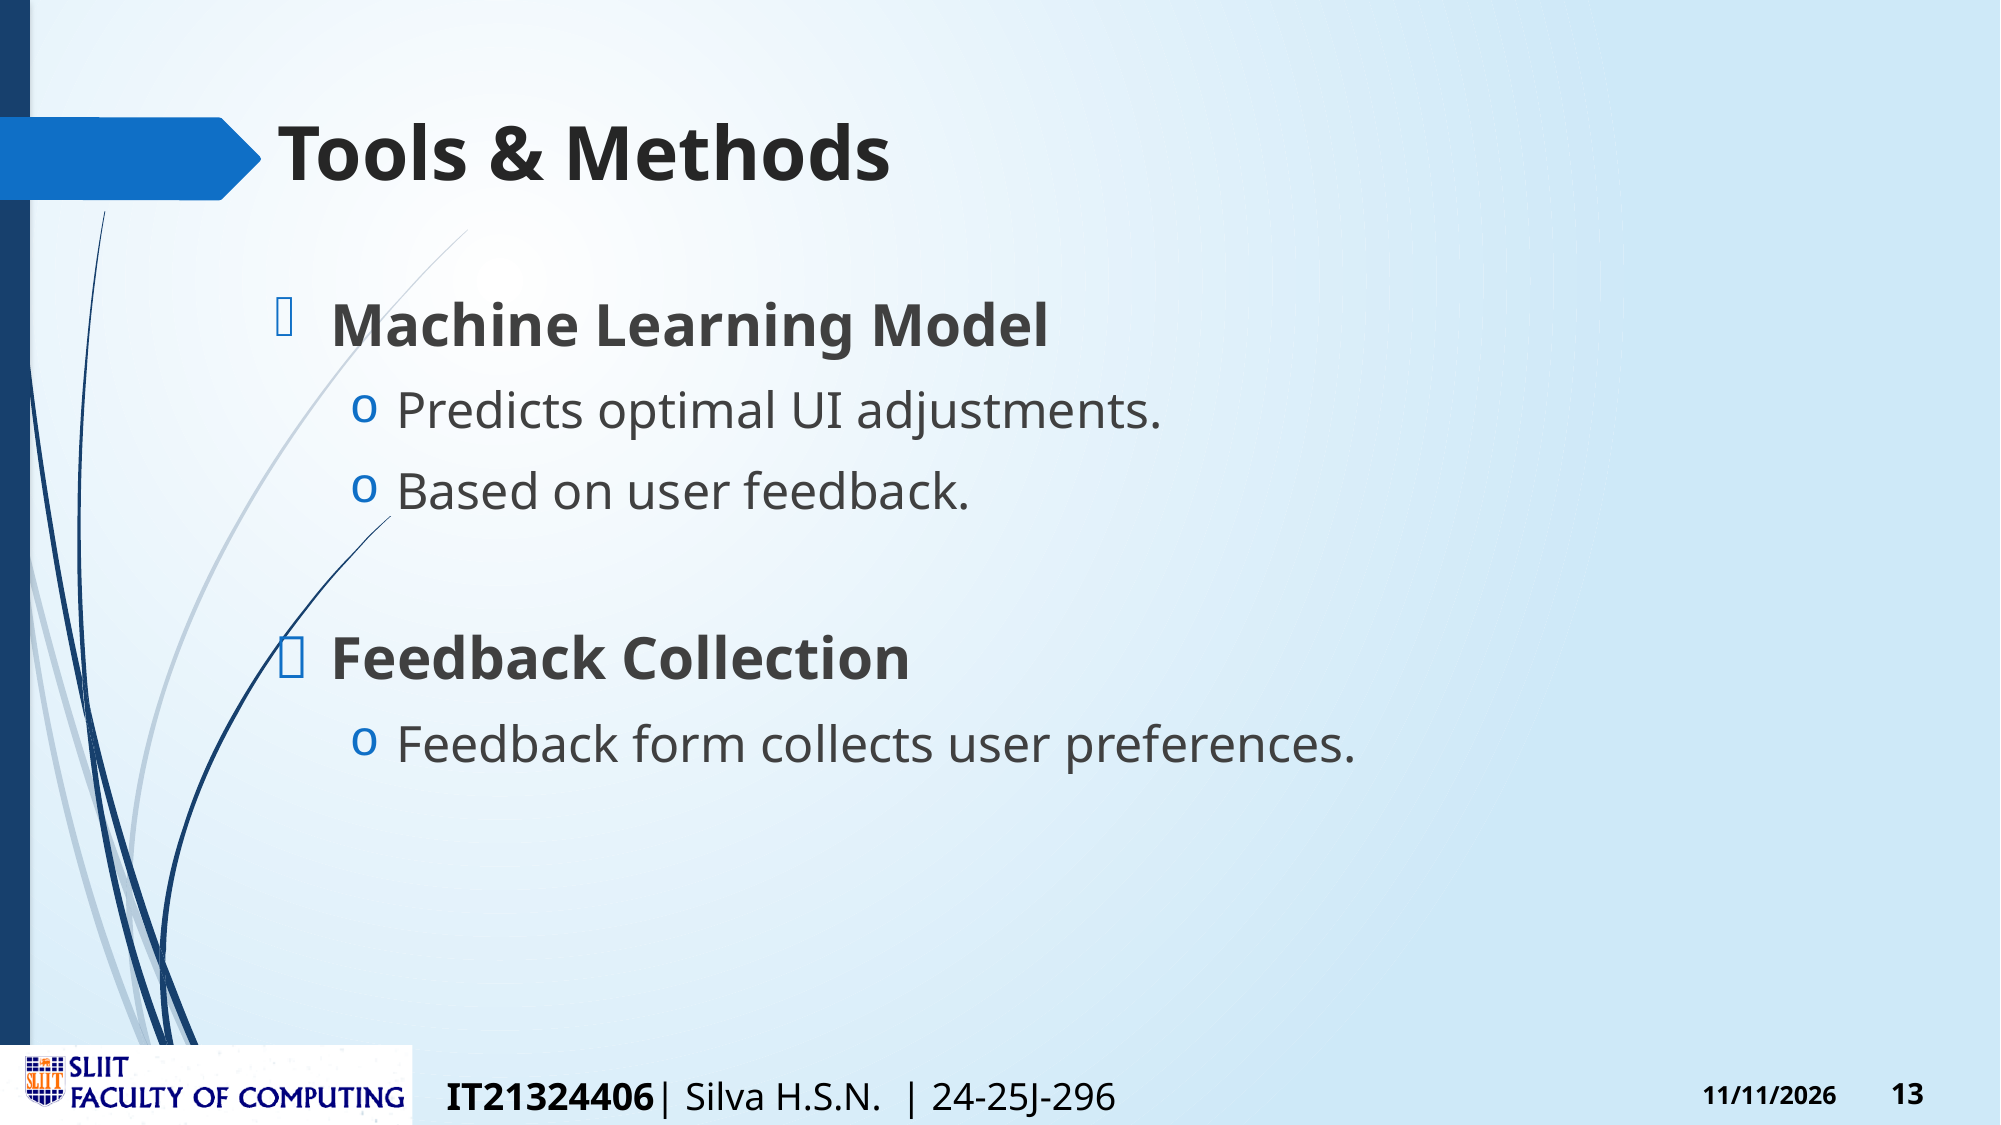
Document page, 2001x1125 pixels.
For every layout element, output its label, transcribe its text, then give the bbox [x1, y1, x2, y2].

text_box IT21324406| Silva H.S.N. | 24-25J-296 [430, 1064, 1551, 1125]
picture [0, 1045, 413, 1125]
list Machine Learning Model Predicts optimal UI adjustments. Based on user feedback. Feedback Collection Feedback form collects user preferences. [259, 280, 1723, 901]
title Tools & Methods [262, 97, 1050, 241]
